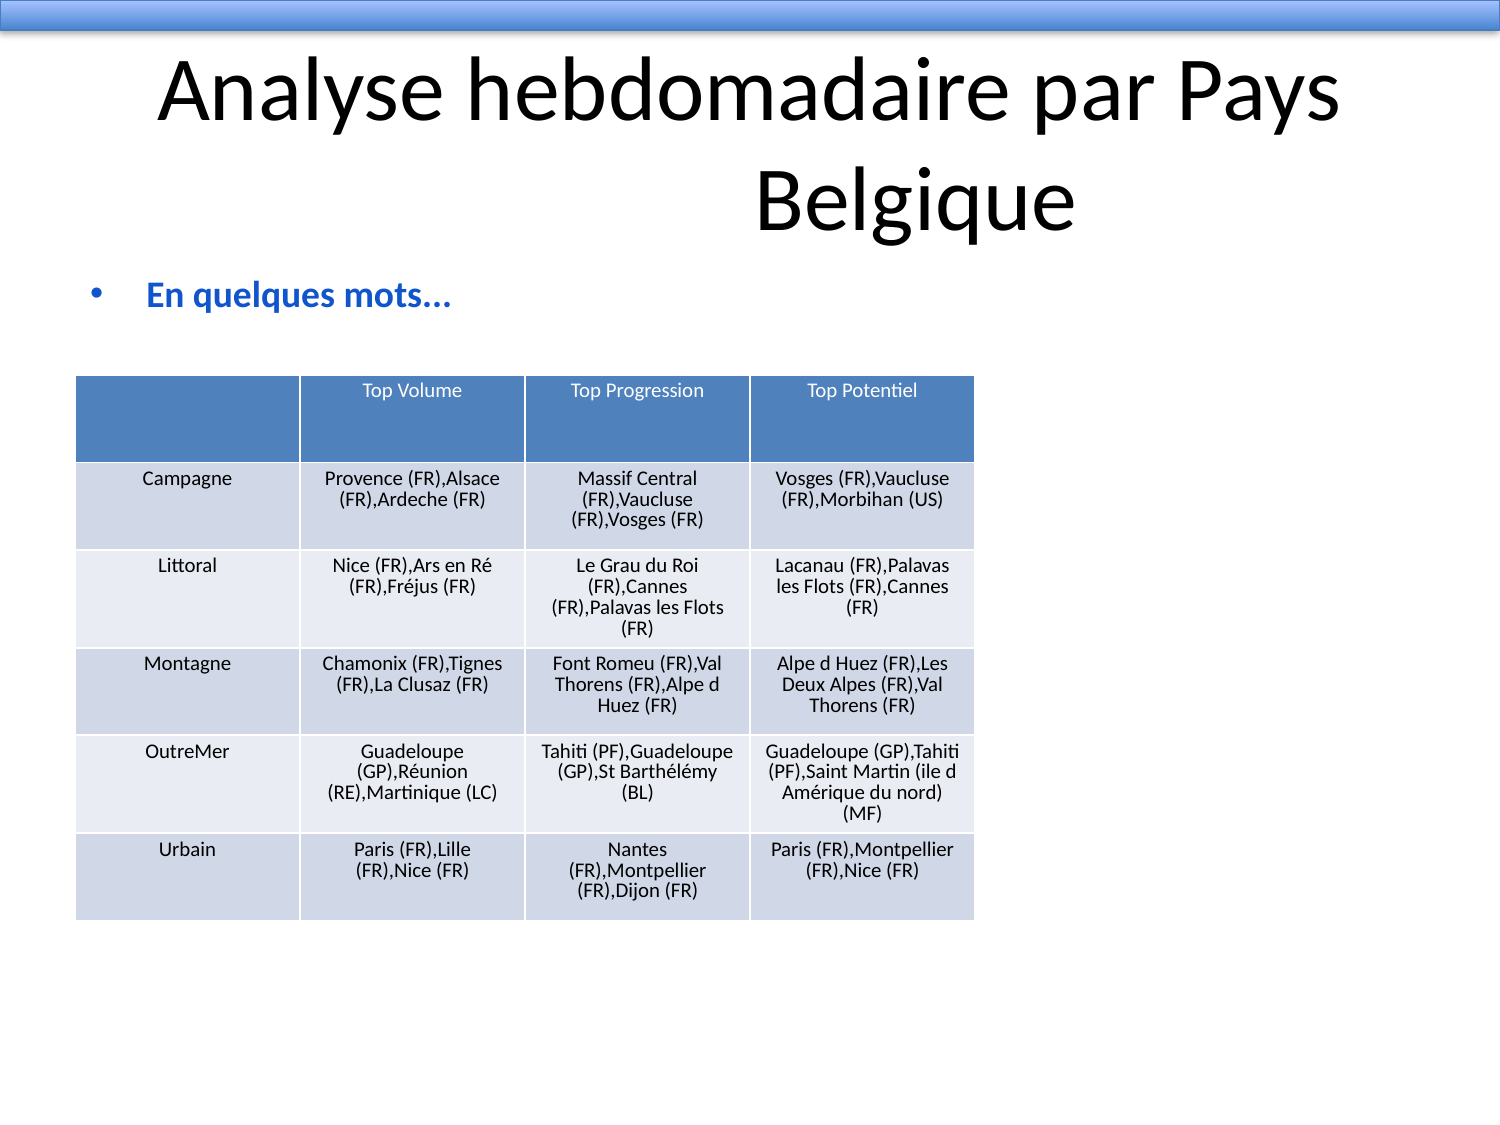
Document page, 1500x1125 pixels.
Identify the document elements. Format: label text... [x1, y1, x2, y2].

table_cell Font Romeu (FR),Val Thorens (FR),Alpe d Huez (FR) [526, 649, 749, 734]
table_cell Alpe d Huez (FR),Les Deux Alpes (FR),Val Thorens (FR) [751, 649, 974, 734]
table_cell Guadeloupe (GP),Réunion (RE),Martinique (LC) [301, 736, 524, 832]
table_cell Nantes (FR),Montpellier (FR),Dijon (FR) [526, 834, 749, 920]
table_header Top Volume [301, 376, 524, 462]
table_cell Paris (FR),Lille (FR),Nice (FR) [301, 834, 524, 920]
table_cell Nice (FR),Ars en Ré (FR),Fréjus (FR) [301, 551, 524, 647]
table_header Top Potentiel [751, 376, 974, 462]
table_cell Lacanau (FR),Palavas les Flots (FR),Cannes (FR) [751, 551, 974, 647]
table_cell Chamonix (FR),Tignes (FR),La Clusaz (FR) [301, 649, 524, 734]
table_cell Guadeloupe (GP),Tahiti (PF),Saint Martin (ile d Amérique du nord) (MF) [751, 736, 974, 832]
table_cell Paris (FR),Montpellier (FR),Nice (FR) [751, 834, 974, 920]
table_cell OutreMer [76, 736, 299, 832]
table_cell Vosges (FR),Vaucluse (FR),Morbihan (US) [751, 463, 974, 549]
table_cell Tahiti (PF),Guadeloupe (GP),St Barthélémy (BL) [526, 736, 749, 832]
table_cell Littoral [76, 551, 299, 647]
table_cell Le Grau du Roi (FR),Cannes (FR),Palavas les Flots (FR) [526, 551, 749, 647]
text_box [0, 0, 1500, 31]
table_cell Massif Central (FR),Vaucluse (FR),Vosges (FR) [526, 463, 749, 549]
table_header Top Progression [526, 376, 749, 462]
title Analyse hebdomadaire par Pays Belgique [75, 45, 1425, 233]
table_cell Campagne [76, 463, 299, 549]
table_header [76, 376, 299, 462]
table_cell Urbain [76, 834, 299, 920]
table_cell Provence (FR),Alsace (FR),Ardeche (FR) [301, 463, 524, 549]
table_cell Montagne [76, 649, 299, 734]
list En quelques mots... [75, 262, 1425, 1005]
